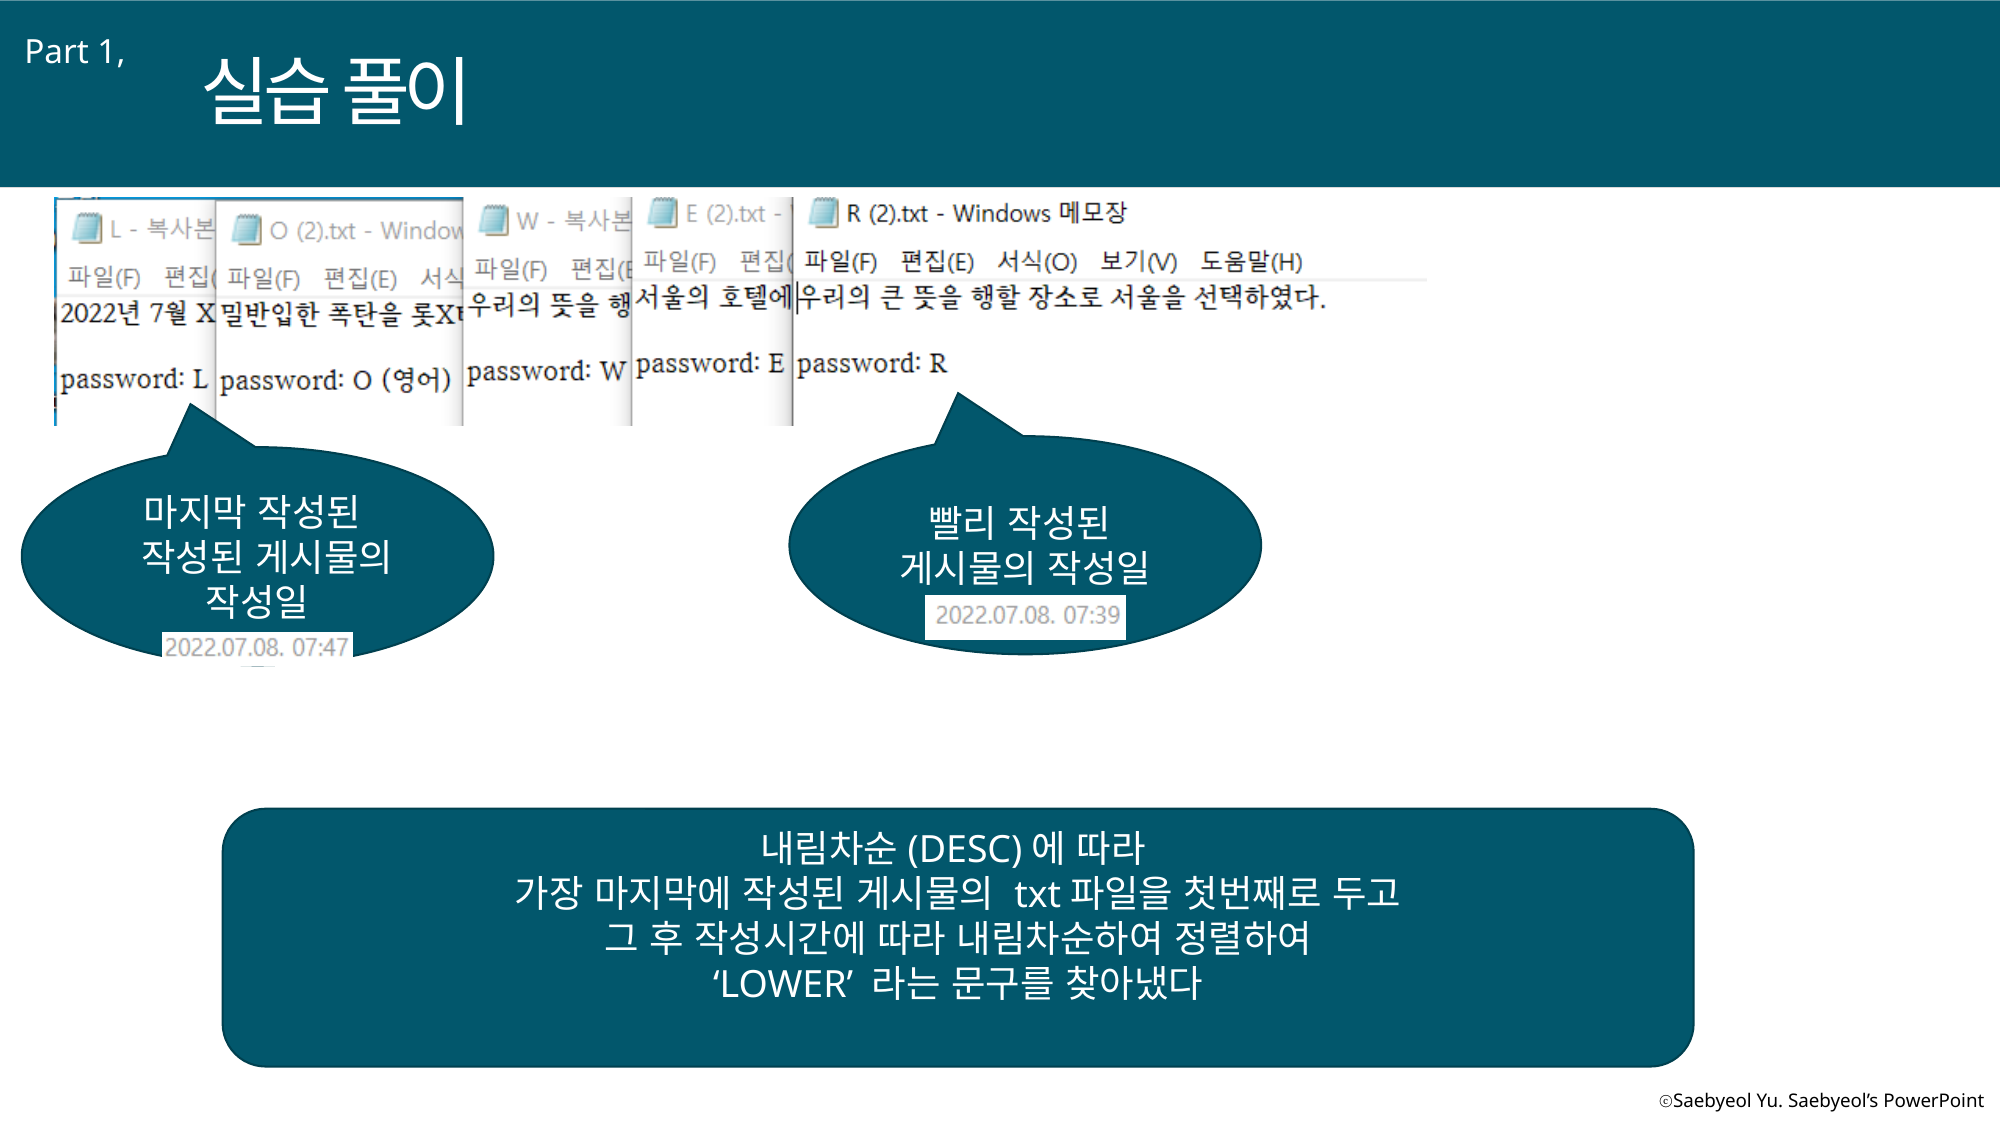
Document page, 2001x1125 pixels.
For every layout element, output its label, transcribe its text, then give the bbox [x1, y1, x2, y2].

text_box 실습 풀이 [186, 36, 488, 142]
picture [54, 197, 1427, 426]
picture [926, 596, 1125, 639]
text_box Part 1, [9, 22, 149, 78]
text_box 빨리 작성된 게시물의 작성일 [788, 426, 1263, 656]
text_box [0, 0, 2000, 187]
text_box 마지막 작성된 작성된 게시물의 작성일 [20, 426, 495, 658]
text_box 내림차순(DESC)에 따라 가장 마지막에 작성된 게시물의 txt파일을 첫번째로 두고 그 후 작성시간에 따라 내림차순하여 정렬하여 ‘LOWER’ 라는 문구를 찾아냈다 [221, 807, 1695, 1068]
picture [162, 633, 353, 666]
